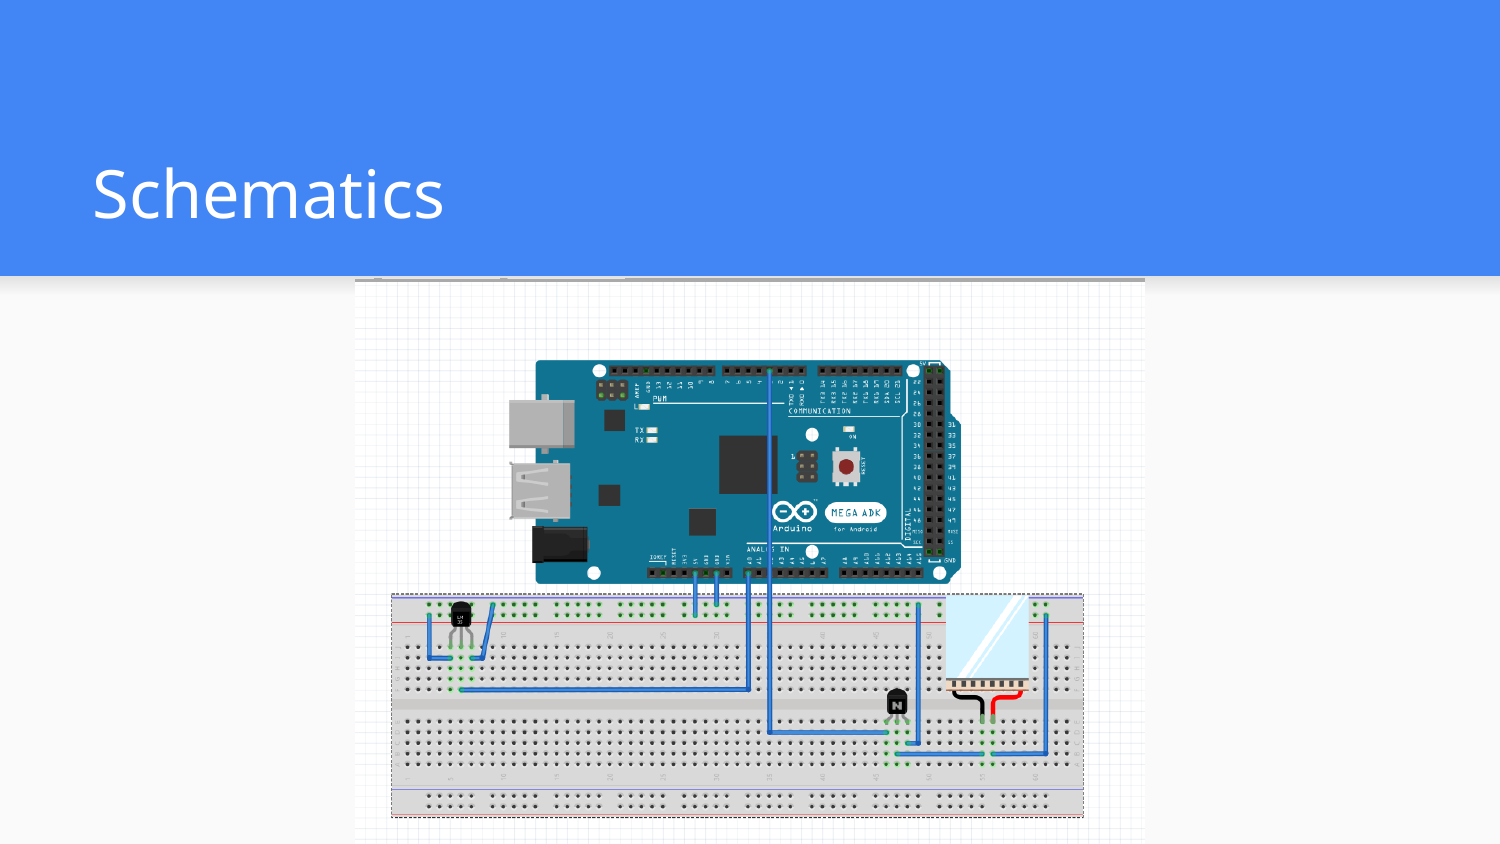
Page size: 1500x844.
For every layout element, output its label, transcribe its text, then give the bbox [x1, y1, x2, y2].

title Schematics [77, 121, 1427, 248]
picture [355, 278, 1145, 844]
